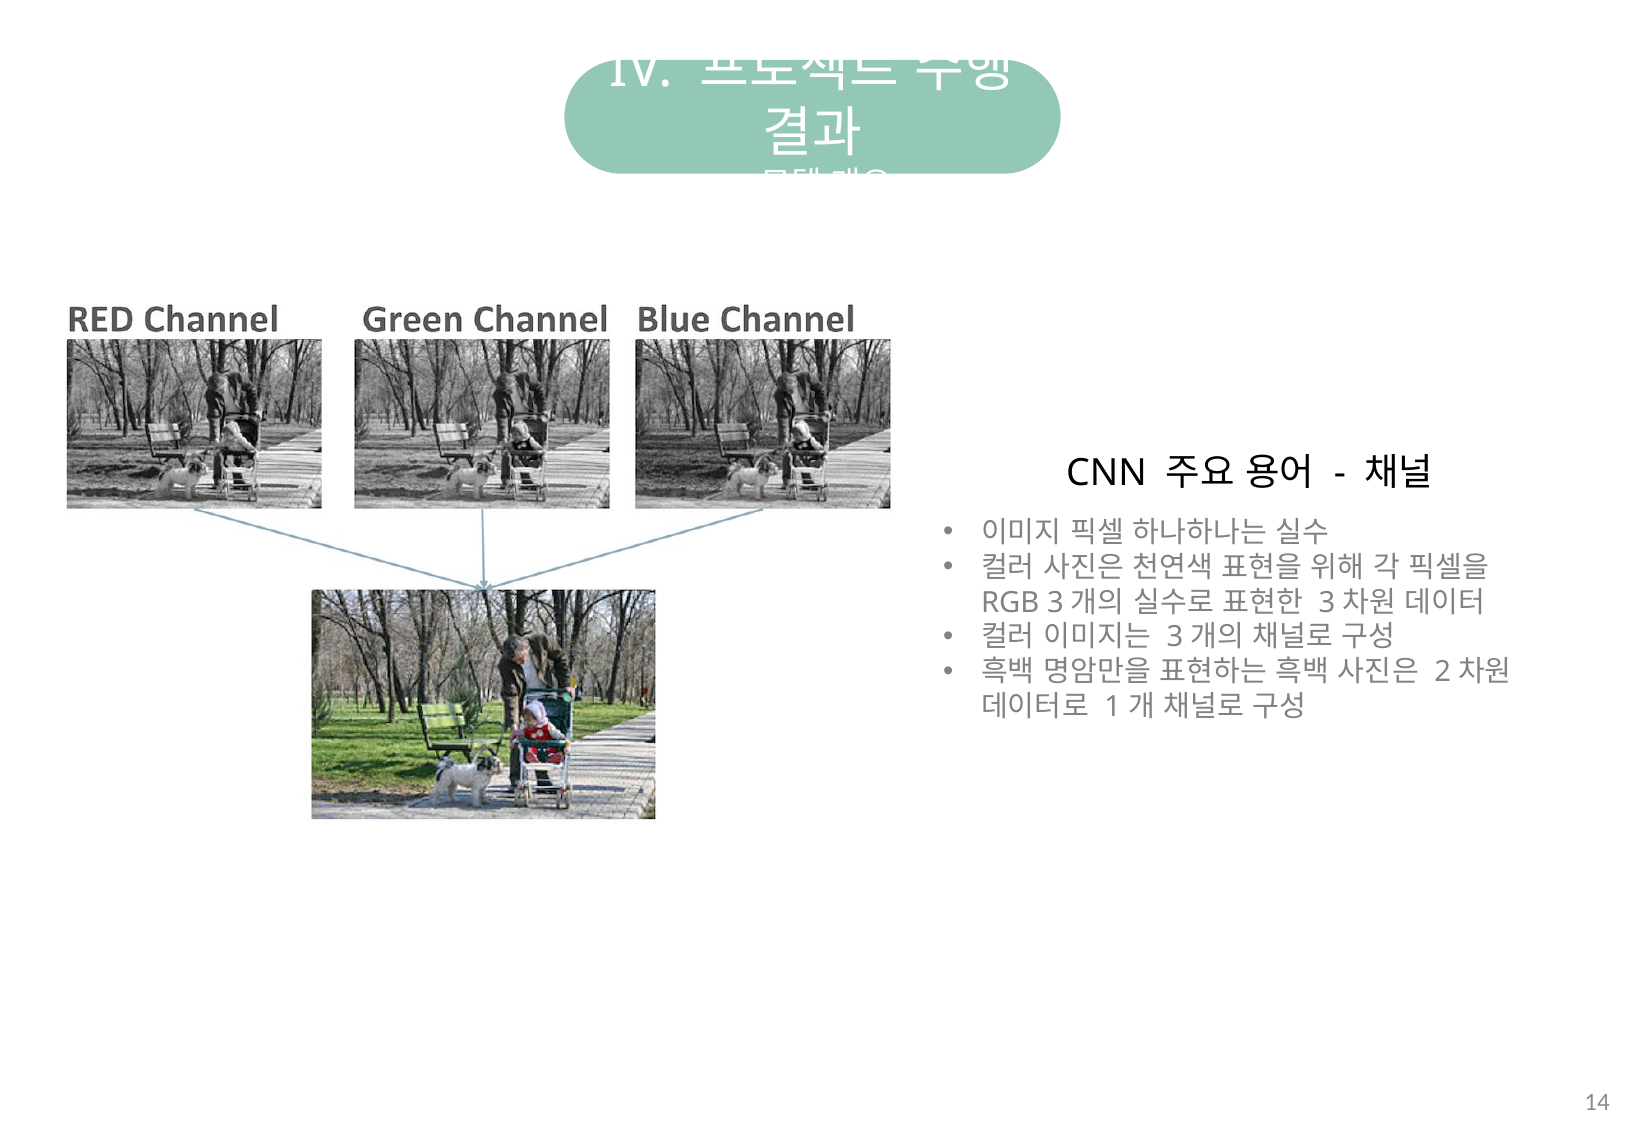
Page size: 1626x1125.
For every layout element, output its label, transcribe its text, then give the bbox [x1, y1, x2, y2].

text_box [53, 298, 1571, 827]
text_box IV. 프로젝트 수행 결과 - 모델 개요 [563, 58, 1062, 175]
slide_number 14 [1259, 1076, 1625, 1125]
